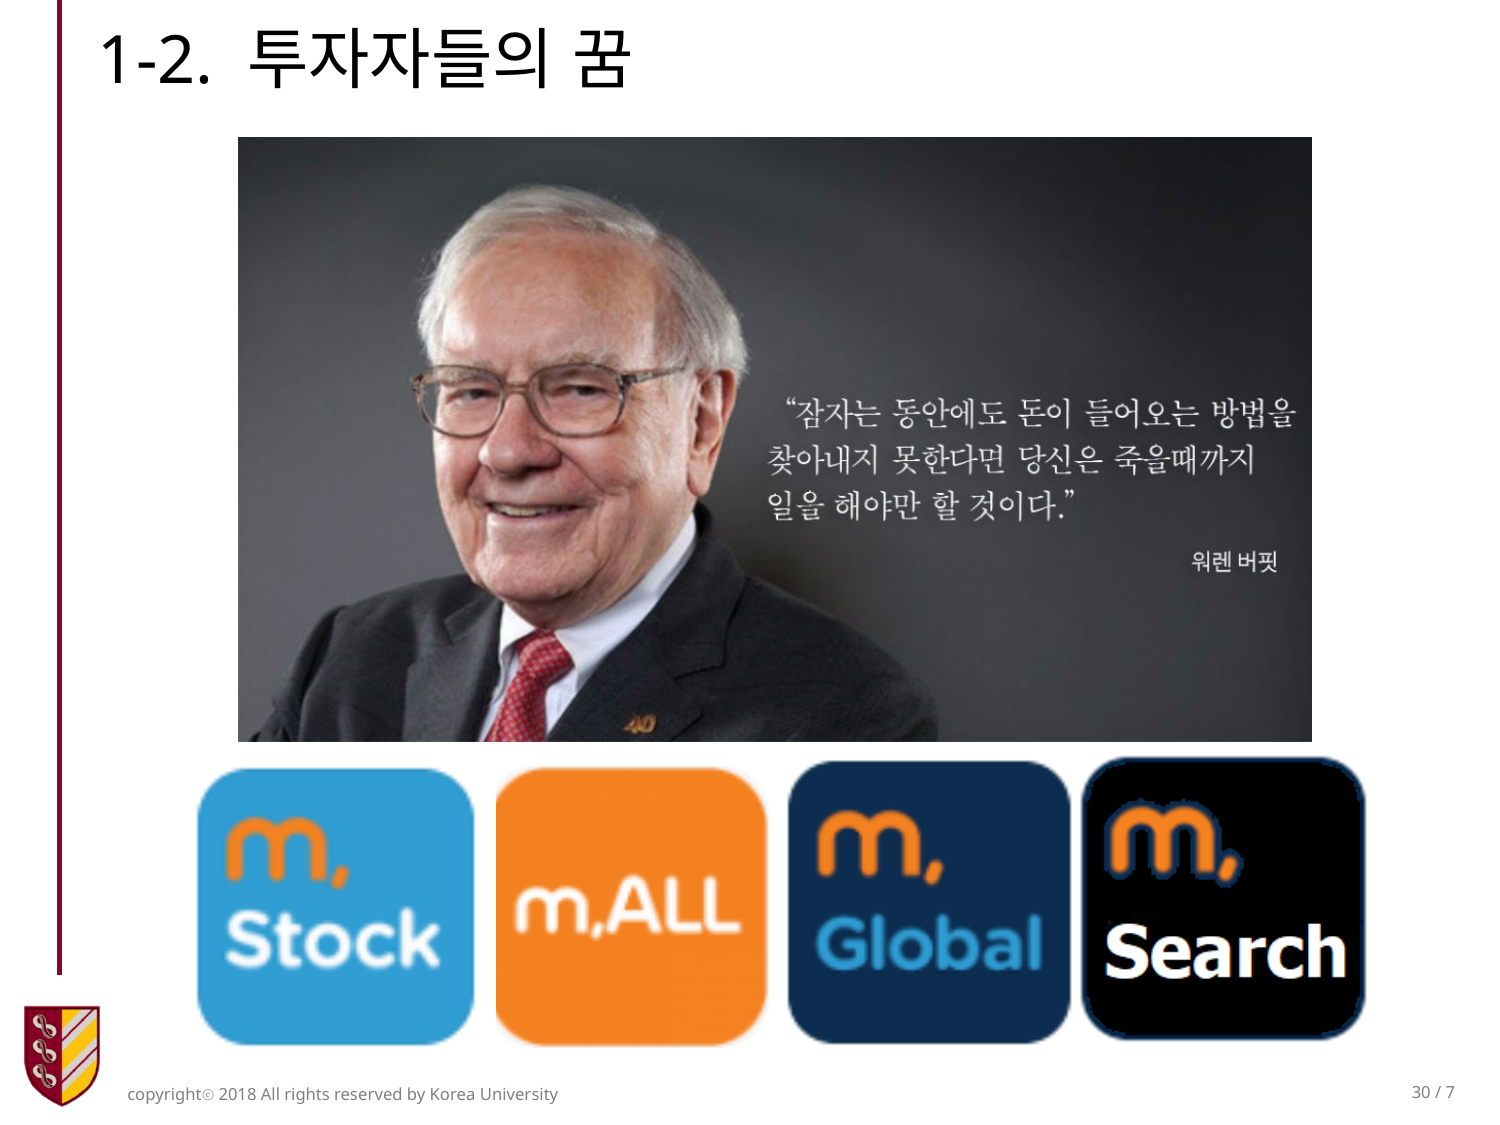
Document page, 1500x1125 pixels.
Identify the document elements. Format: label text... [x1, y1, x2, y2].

picture [15, 984, 113, 1119]
list 1-2. 투자자들의 꿈 [82, 18, 1169, 103]
picture [237, 137, 1312, 743]
picture [185, 753, 1373, 1067]
